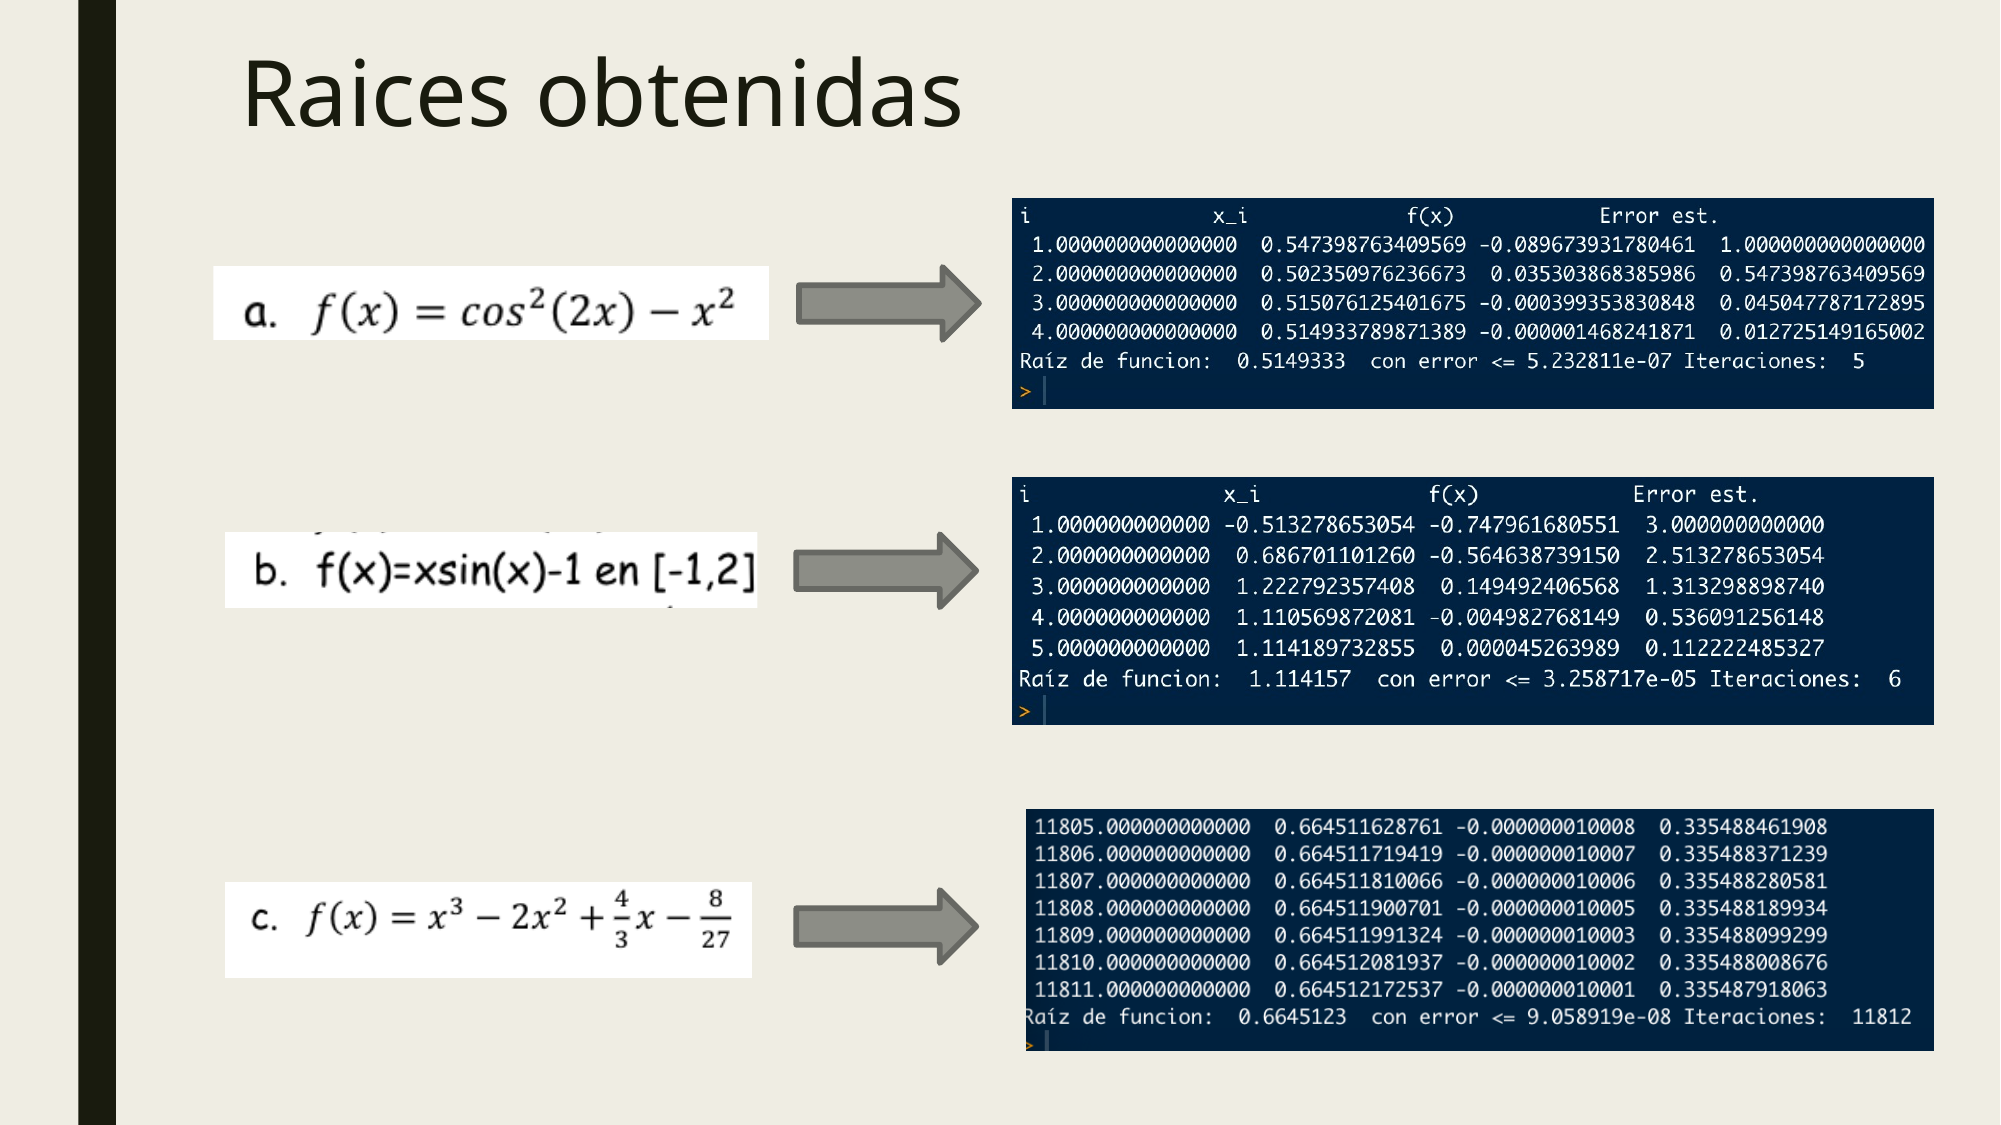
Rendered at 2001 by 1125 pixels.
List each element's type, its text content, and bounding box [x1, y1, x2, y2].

text_box [793, 531, 980, 610]
picture [224, 532, 758, 608]
title Raices obtenidas [225, 40, 1800, 285]
text_box [793, 887, 980, 966]
picture [213, 266, 769, 340]
picture [1012, 477, 1934, 725]
picture [224, 882, 758, 978]
picture [1012, 198, 1934, 409]
text_box [796, 264, 982, 343]
picture [1026, 809, 1934, 1051]
